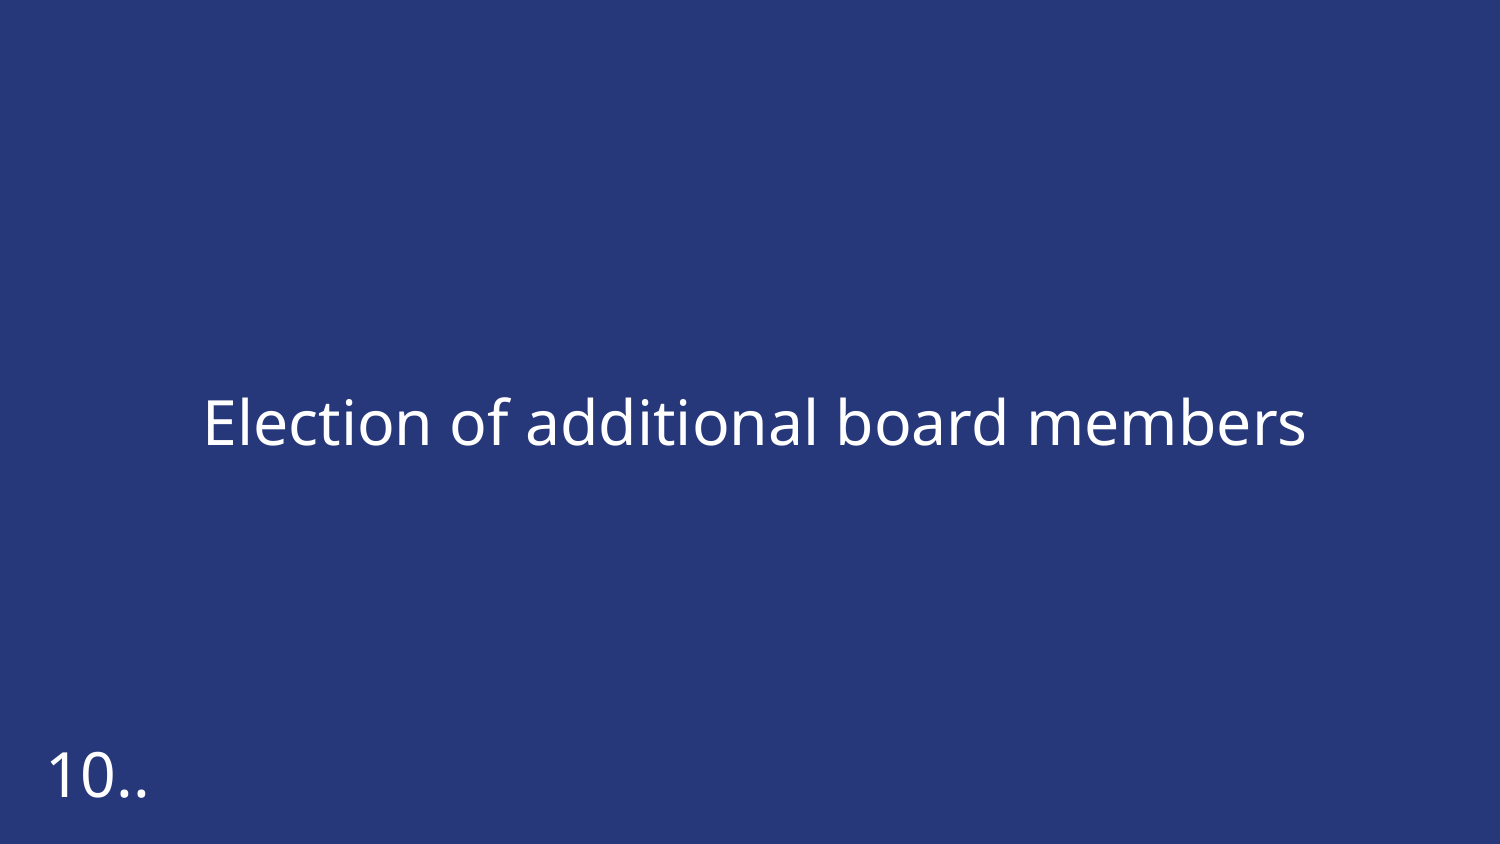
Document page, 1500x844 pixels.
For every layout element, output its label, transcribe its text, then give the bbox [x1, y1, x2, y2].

text_box 10.. [29, 720, 211, 828]
text_box Election of additional board members [46, 368, 1465, 476]
